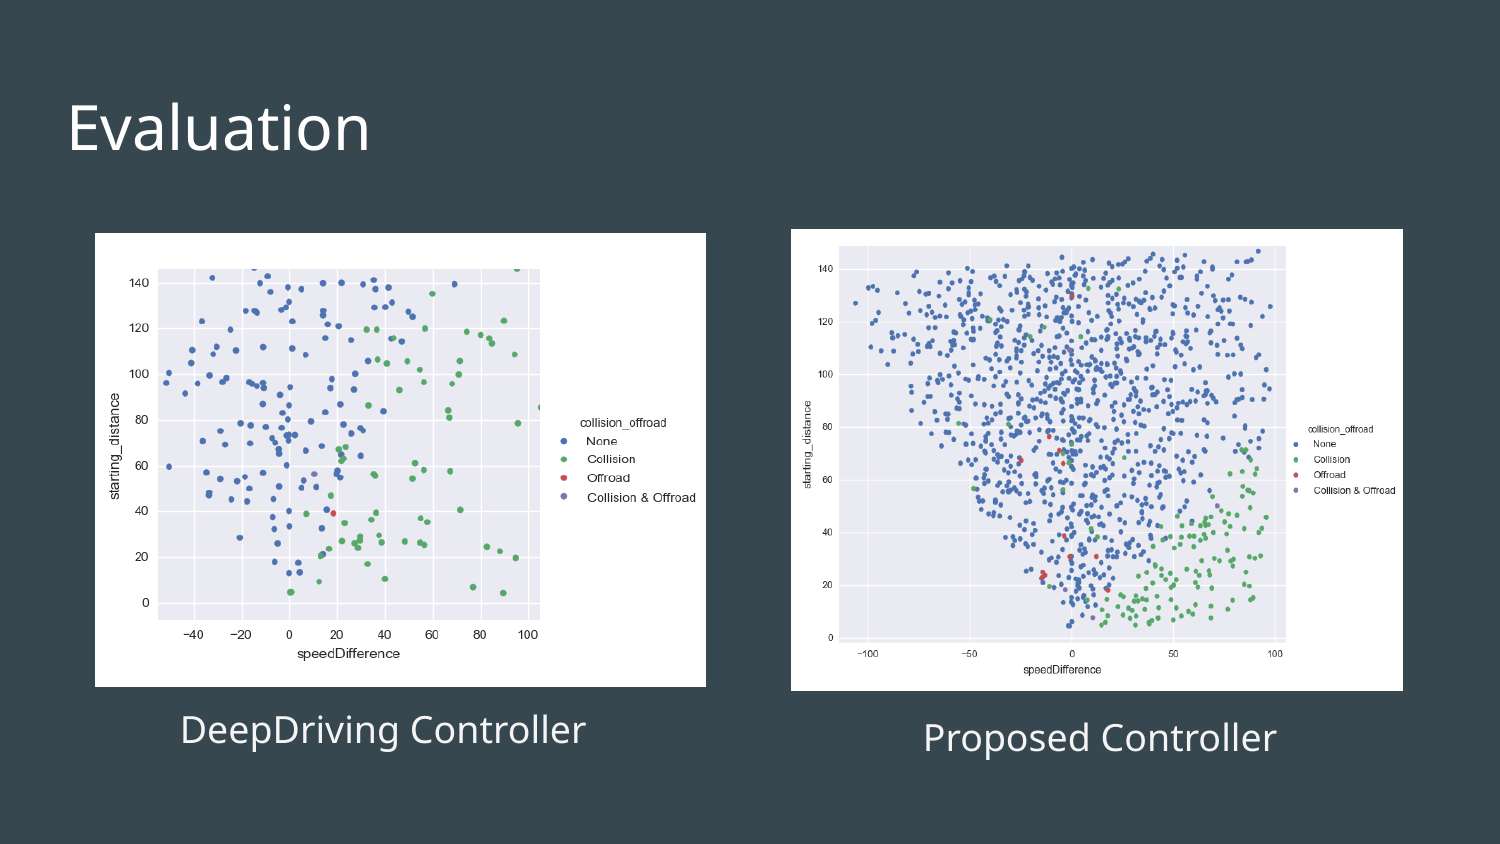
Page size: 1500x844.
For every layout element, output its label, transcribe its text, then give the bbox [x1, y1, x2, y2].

title Evaluation [51, 72, 1449, 167]
text_box DeepDriving Controller [164, 694, 637, 765]
picture [791, 229, 1403, 692]
picture [94, 233, 706, 687]
text_box Proposed Controller [907, 700, 1380, 774]
